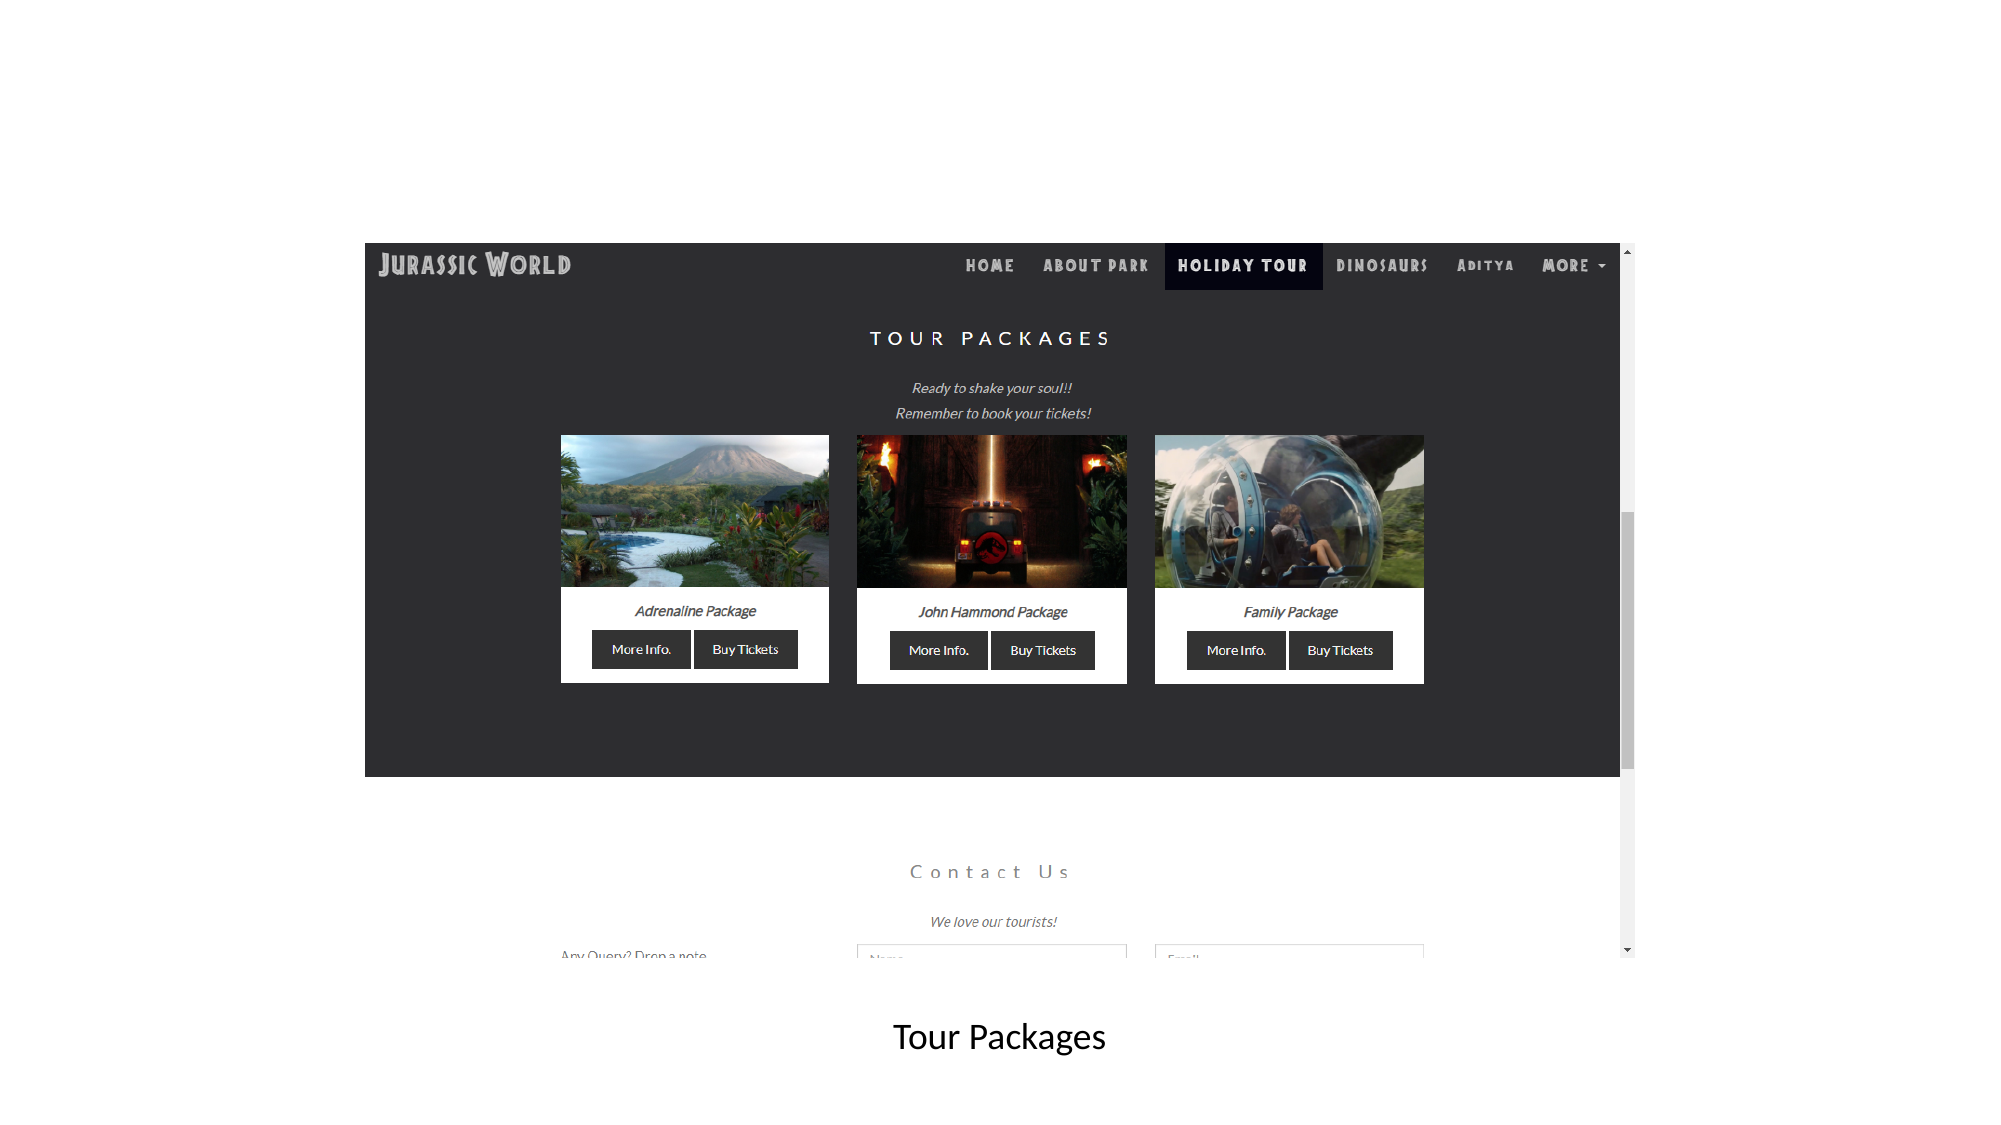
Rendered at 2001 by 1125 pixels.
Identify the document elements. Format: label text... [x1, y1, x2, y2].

text_box Tour Packages [878, 1004, 1122, 1065]
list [365, 243, 1635, 958]
